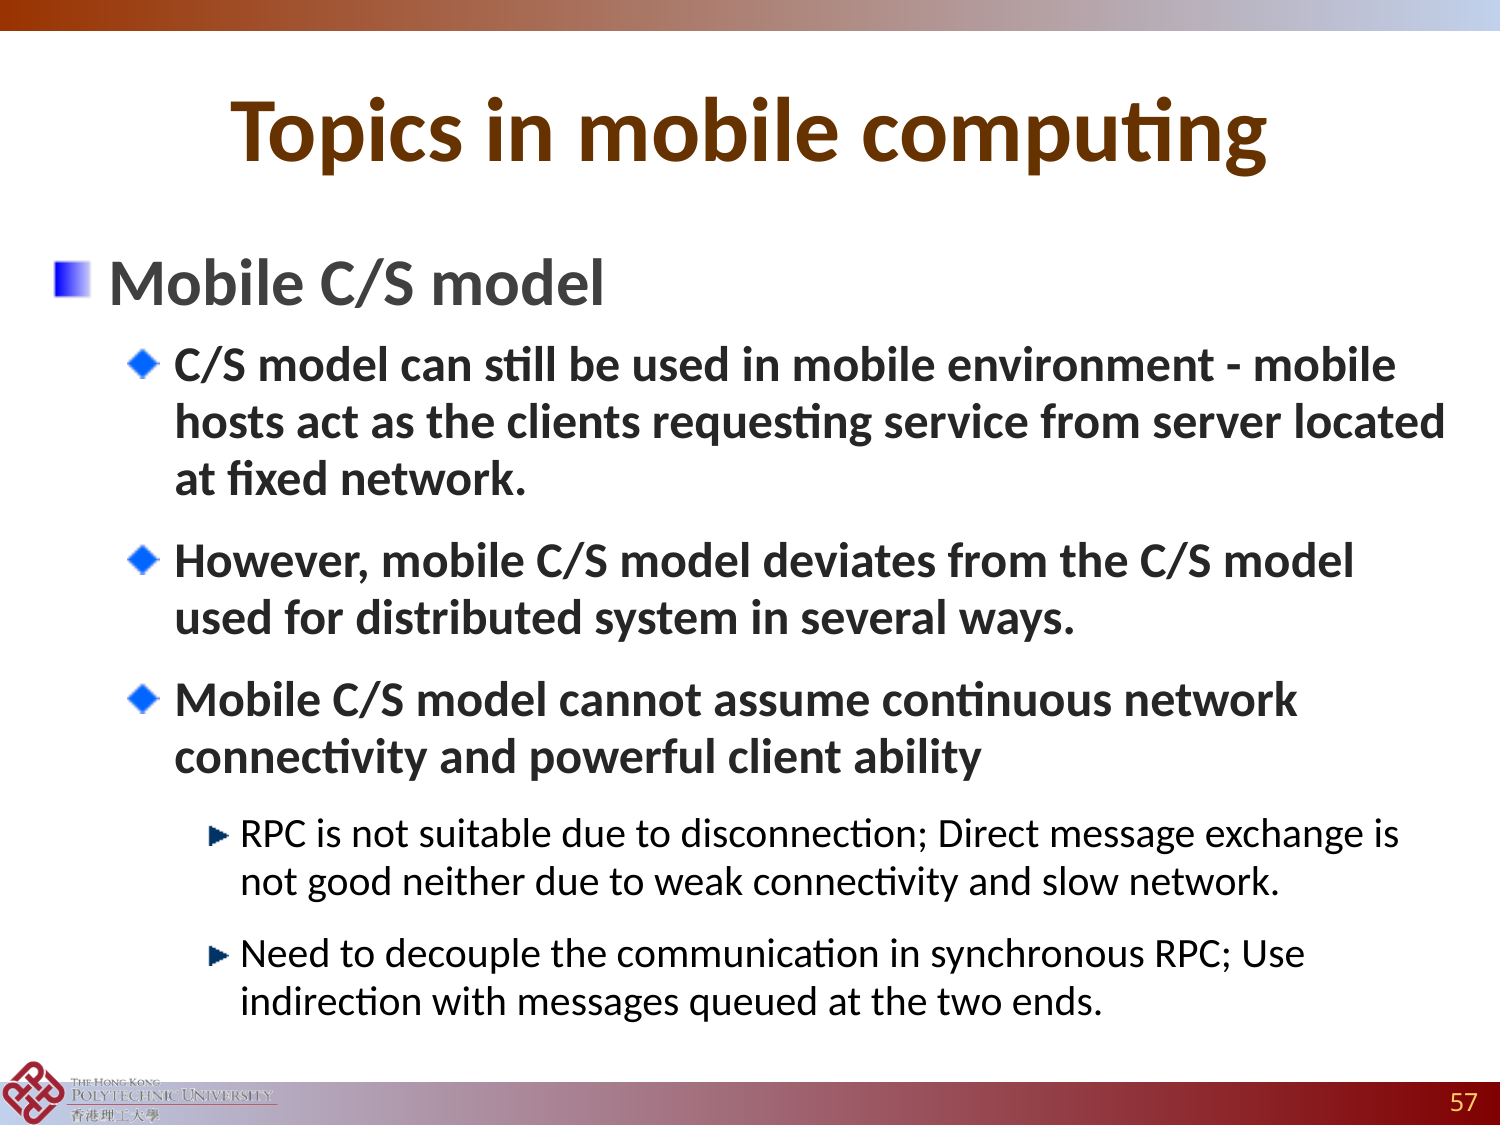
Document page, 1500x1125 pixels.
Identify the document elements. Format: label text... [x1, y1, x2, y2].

list Mobile C/S model C/S model can still be used in mobile environment - mobile hosts act as the clients requesting service from server located at fixed network. However, mobile C/S model deviates from the C/S model used for distributed system in several ways. Mobile C/S model cannot assume continuous network connectivity and powerful client ability RPC is not suitable due to disconnection; Direct message exchange is not good neither due to weak connectivity and slow network. Need to decouple the communication in synchronous RPC; Use indirection with messages queued at the two ends. [37, 237, 1475, 1050]
title Topics in mobile computing [0, 62, 1500, 213]
picture [202, 819, 229, 846]
picture [127, 543, 160, 575]
picture [127, 682, 160, 714]
picture [0, 1061, 278, 1125]
picture [202, 939, 229, 966]
picture [127, 347, 160, 379]
picture [52, 259, 95, 302]
